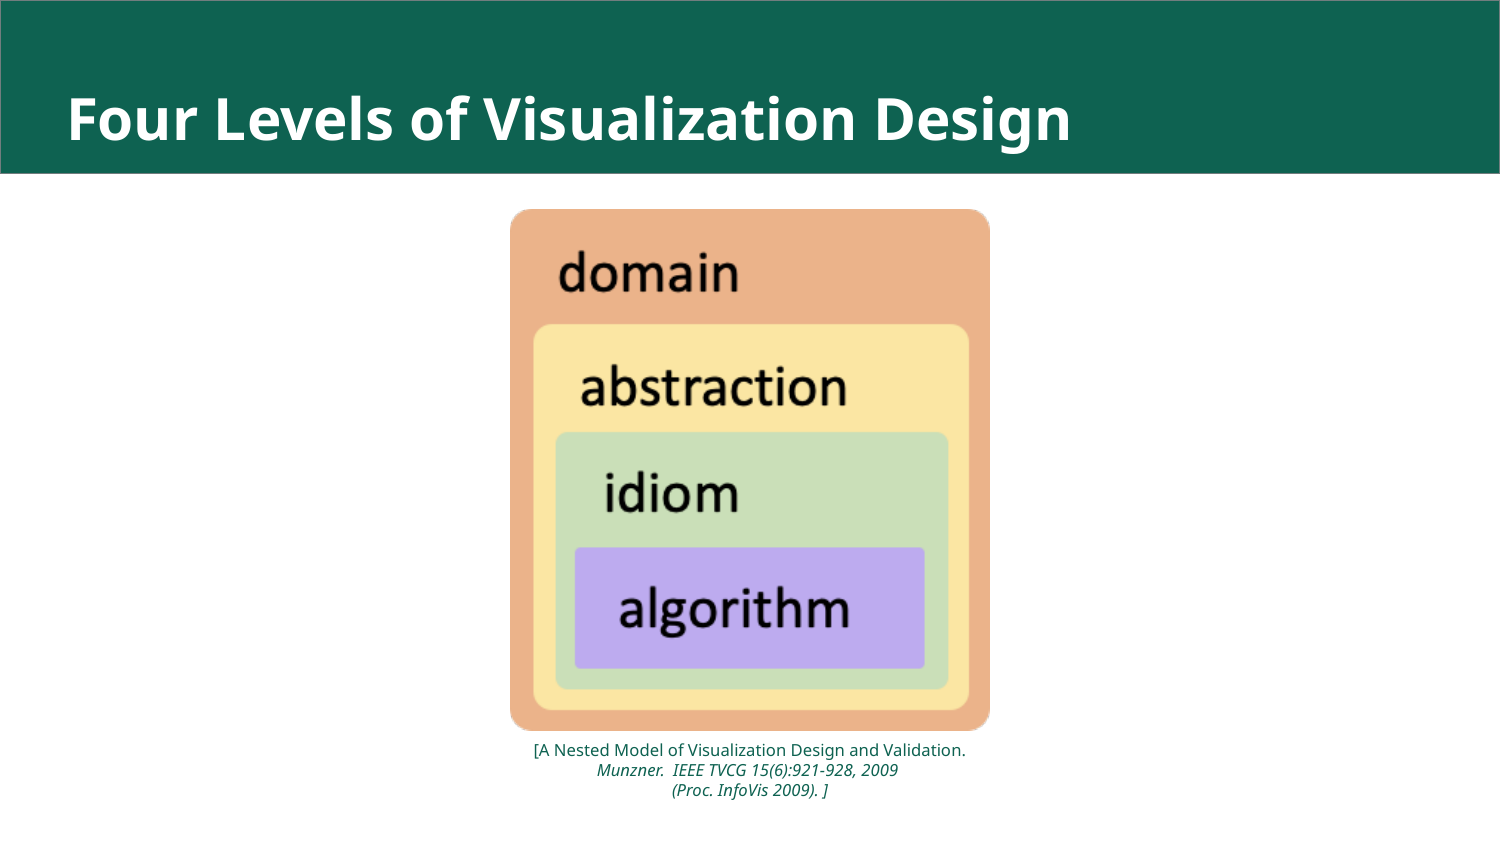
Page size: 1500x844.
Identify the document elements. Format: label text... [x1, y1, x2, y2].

text_box [A Nested Model of Visualization Design and Validation. Munzner. IEEE TVCG 15(6):921-928, 2009 (Proc. InfoVis 2009). ] [501, 730, 999, 809]
title Four Levels of Visualization Design [51, 72, 1449, 167]
picture [510, 209, 990, 731]
